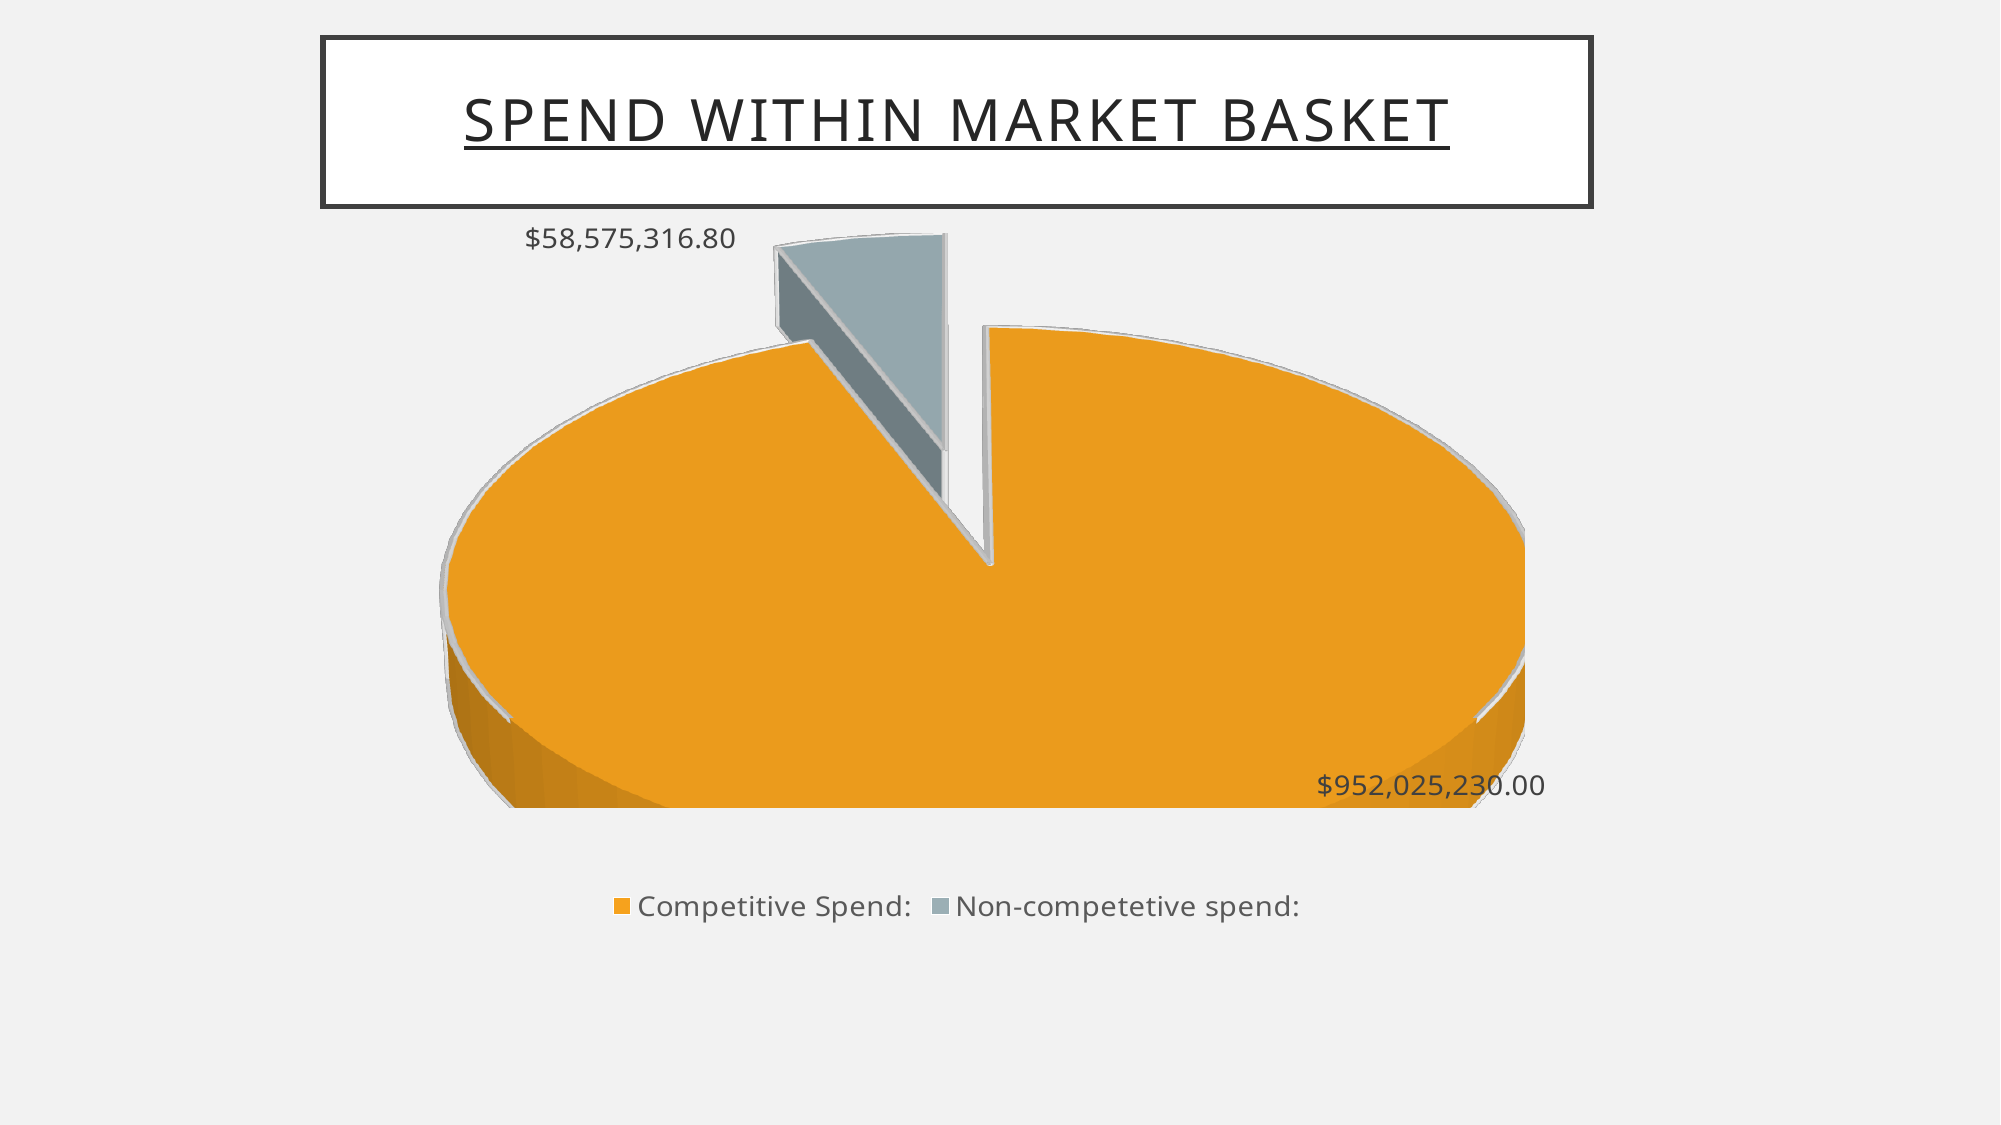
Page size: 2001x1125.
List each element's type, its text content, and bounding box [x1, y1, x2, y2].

chart [257, 123, 1657, 986]
title Spend Within Market Basket [320, 35, 1594, 123]
